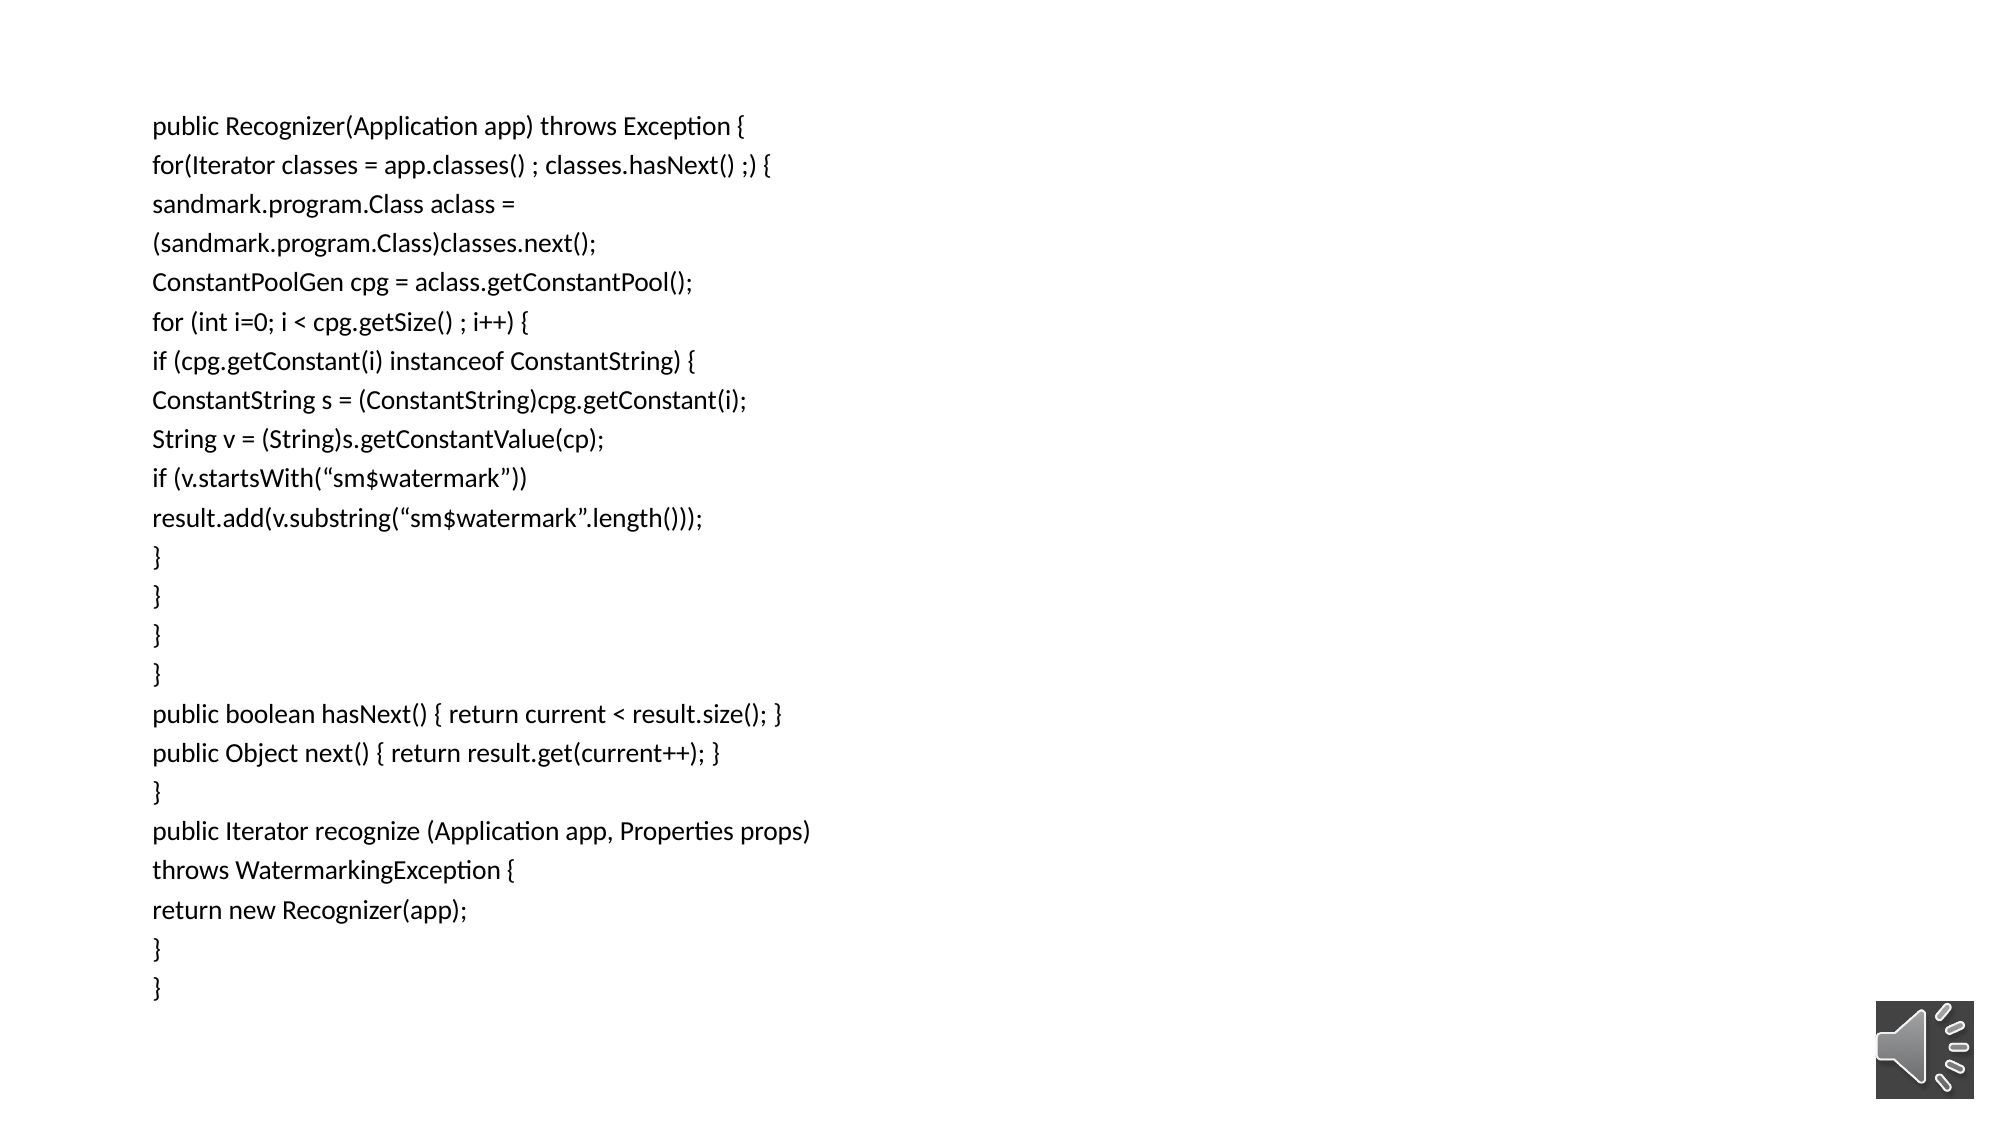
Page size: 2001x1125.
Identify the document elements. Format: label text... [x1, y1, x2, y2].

picture [1874, 999, 1975, 1100]
list public Recognizer(Application app) throws Exception { for(Iterator classes = app.classes() ; classes.hasNext() ;) { sandmark.program.Class aclass = (sandmark.program.Class)classes.next(); ConstantPoolGen cpg = aclass.getConstantPool(); for (int i=0; i < cpg.getSize() ; i++) { if (cpg.getConstant(i) instanceof ConstantString) { ConstantString s = (ConstantString)cpg.getConstant(i); String v = (String)s.getConstantValue(cp); if (v.startsWith(“sm$watermark”)) result.add(v.substring(“sm$watermark”.length())); } } } } public boolean hasNext() { return current < result.size(); } public Object next() { return result.get(current++); } } public Iterator recognize (Application app, Properties props) throws WatermarkingException { return new Recognizer(app); } } [137, 103, 1863, 1021]
